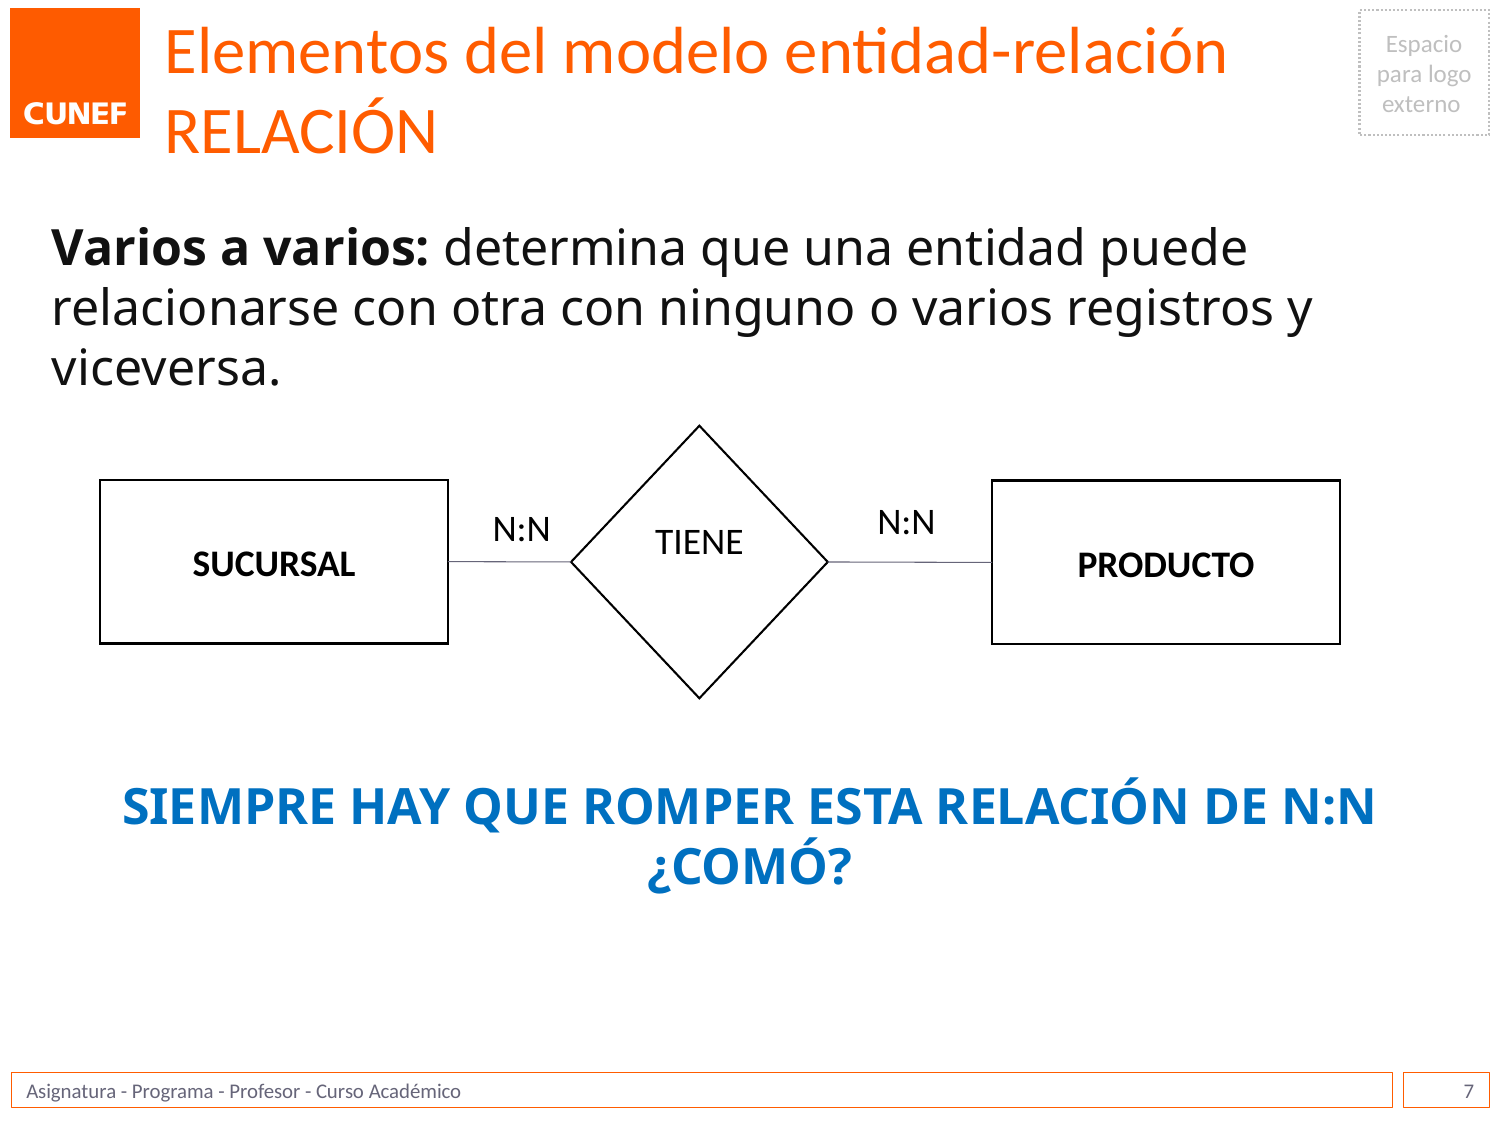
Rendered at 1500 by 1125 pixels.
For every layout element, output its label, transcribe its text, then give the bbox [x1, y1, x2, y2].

footer Asignatura - Programa - Profesor - Curso Académico [11, 1072, 1393, 1108]
slide_number 7 [1403, 1072, 1490, 1108]
title Elementos del modelo entidad-relación RELACIÓN [149, 48, 1351, 174]
text_box Varios a varios: determina que una entidad puede relacionarse con otra con ninguno o varios registros y viceversa. [37, 208, 1500, 403]
picture [10, 8, 140, 138]
text_box N:N [477, 497, 586, 557]
text_box SUCURSAL [99, 479, 449, 645]
text_box PRODUCTO [991, 479, 1341, 645]
text_box TIENE [570, 424, 829, 700]
text_box N:N [862, 489, 971, 549]
text_box SIEMPRE HAY QUE ROMPER ESTA RELACIÓN DE N:N ¿COMÓ? [18, 766, 1482, 902]
